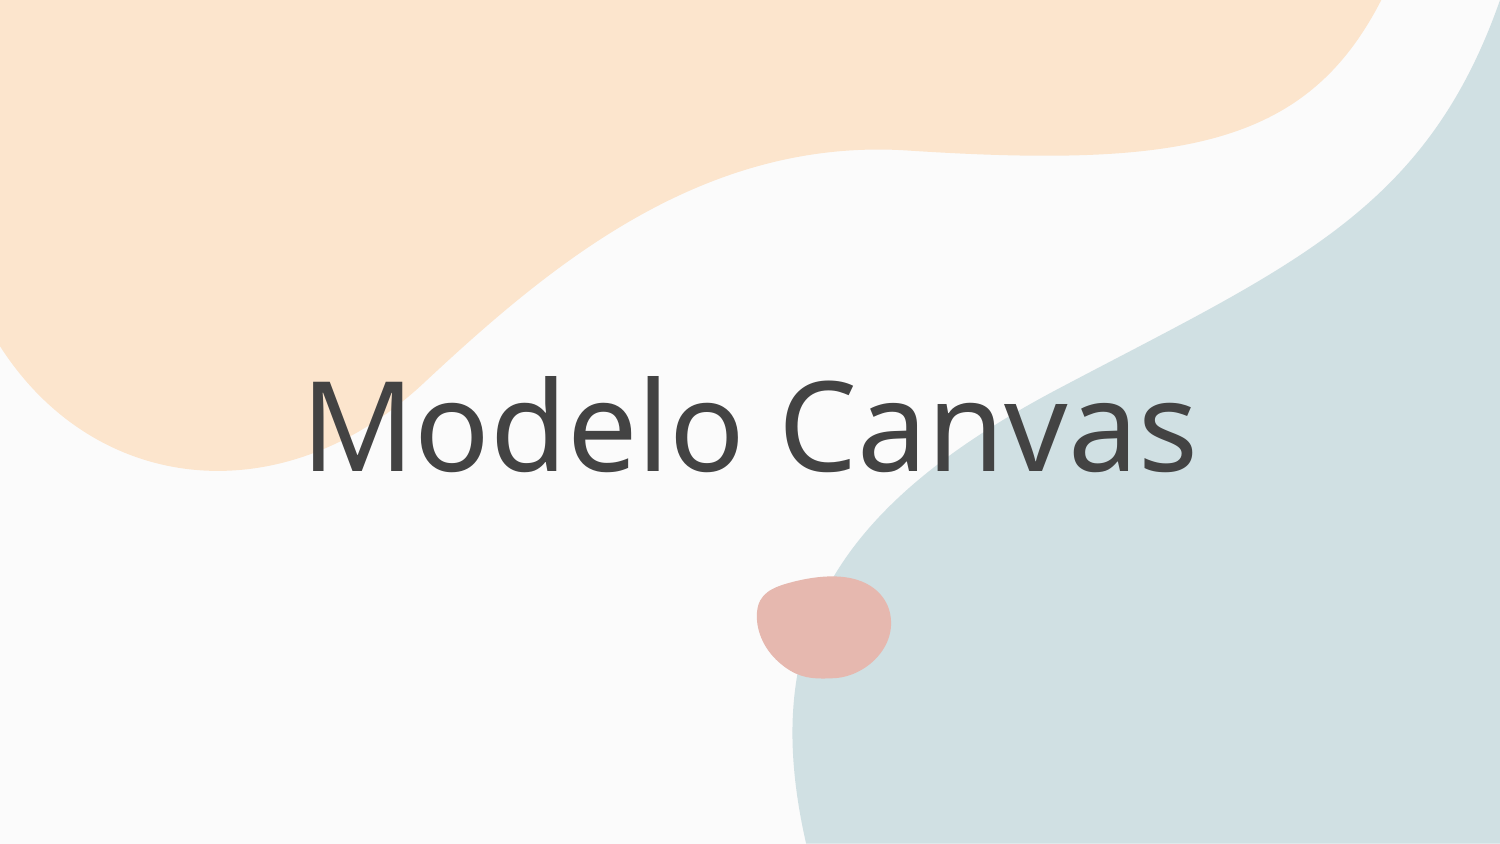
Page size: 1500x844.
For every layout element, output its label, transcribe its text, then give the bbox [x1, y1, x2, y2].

title Modelo Canvas [122, 336, 1378, 508]
